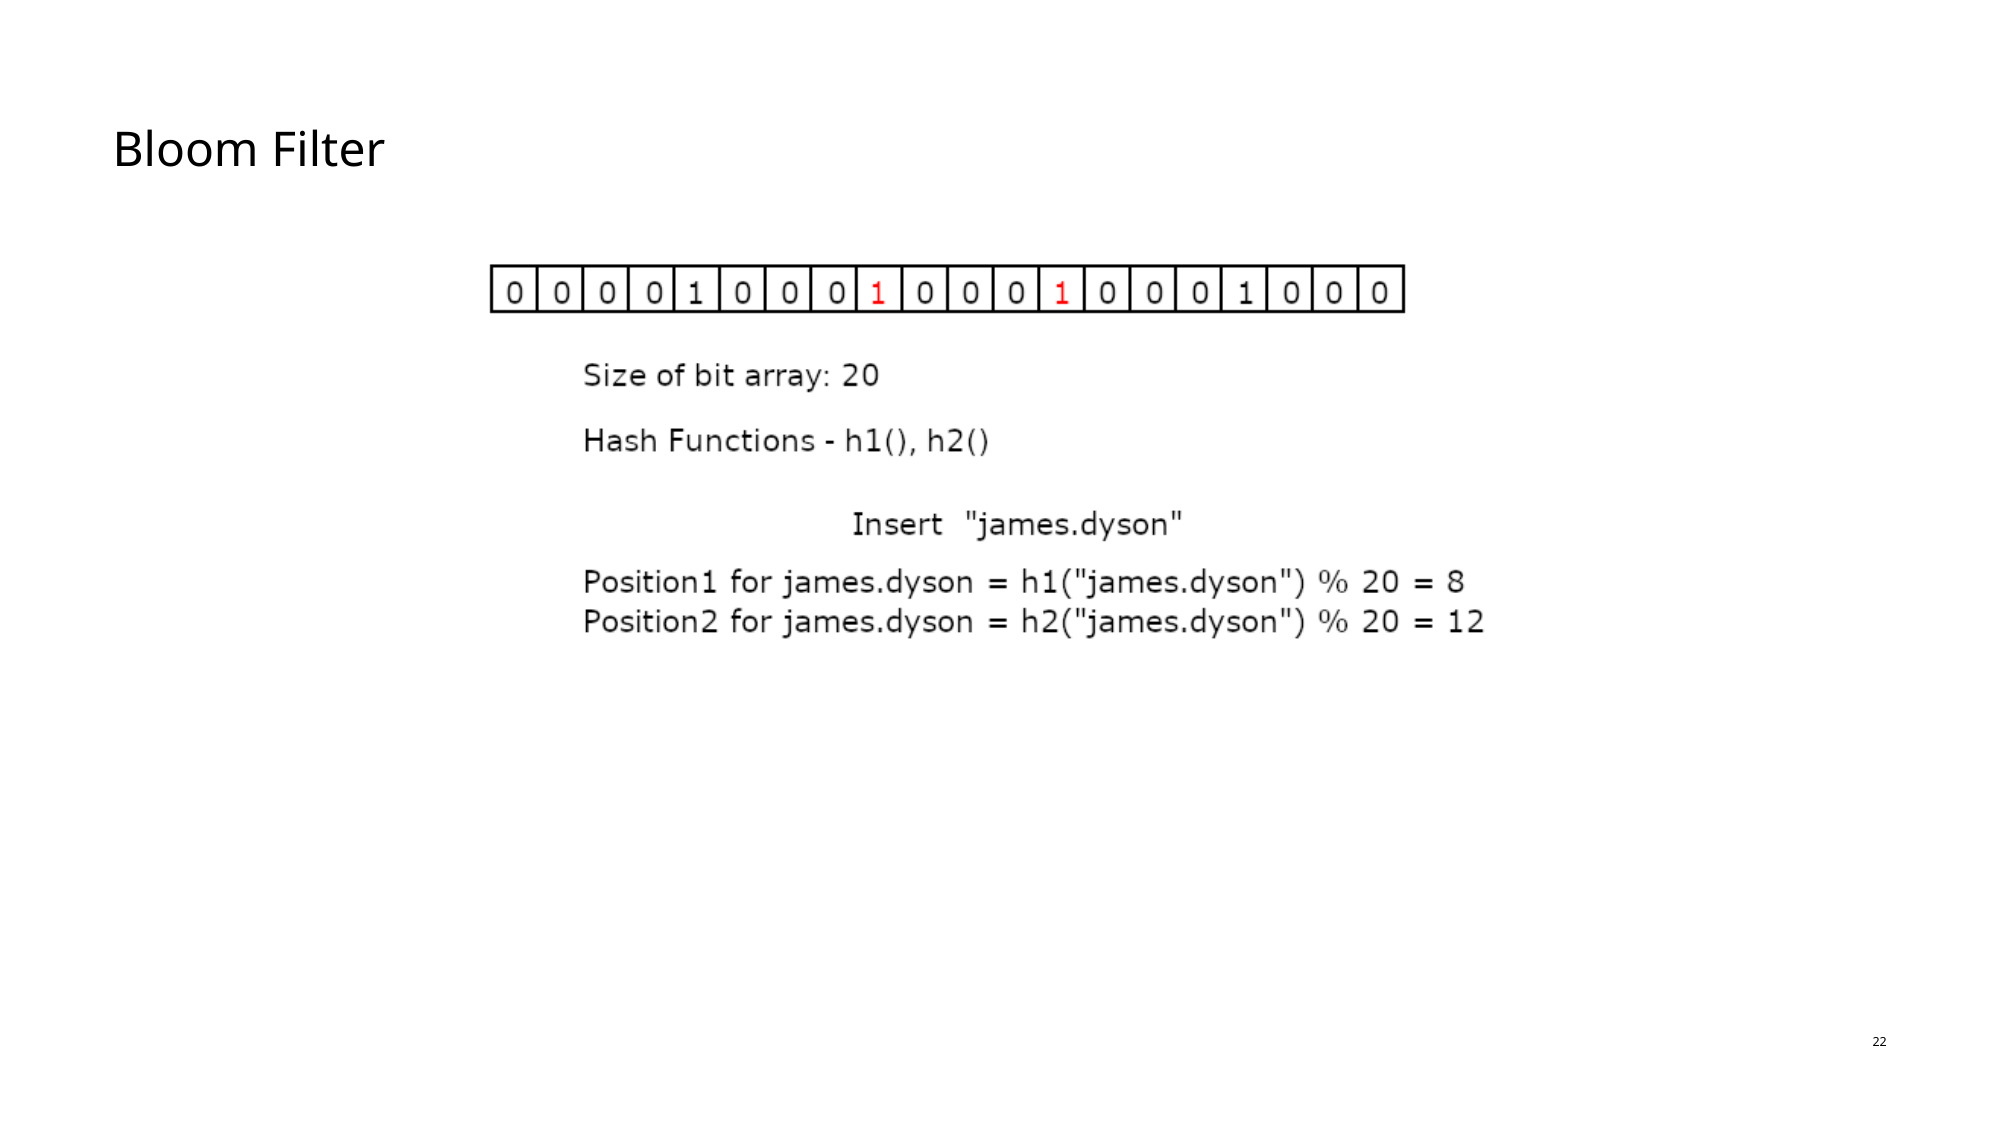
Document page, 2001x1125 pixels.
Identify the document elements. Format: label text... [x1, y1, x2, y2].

title Bloom Filter [112, 112, 1887, 236]
picture [355, 175, 1533, 1125]
slide_number 22 [1841, 1035, 1887, 1051]
